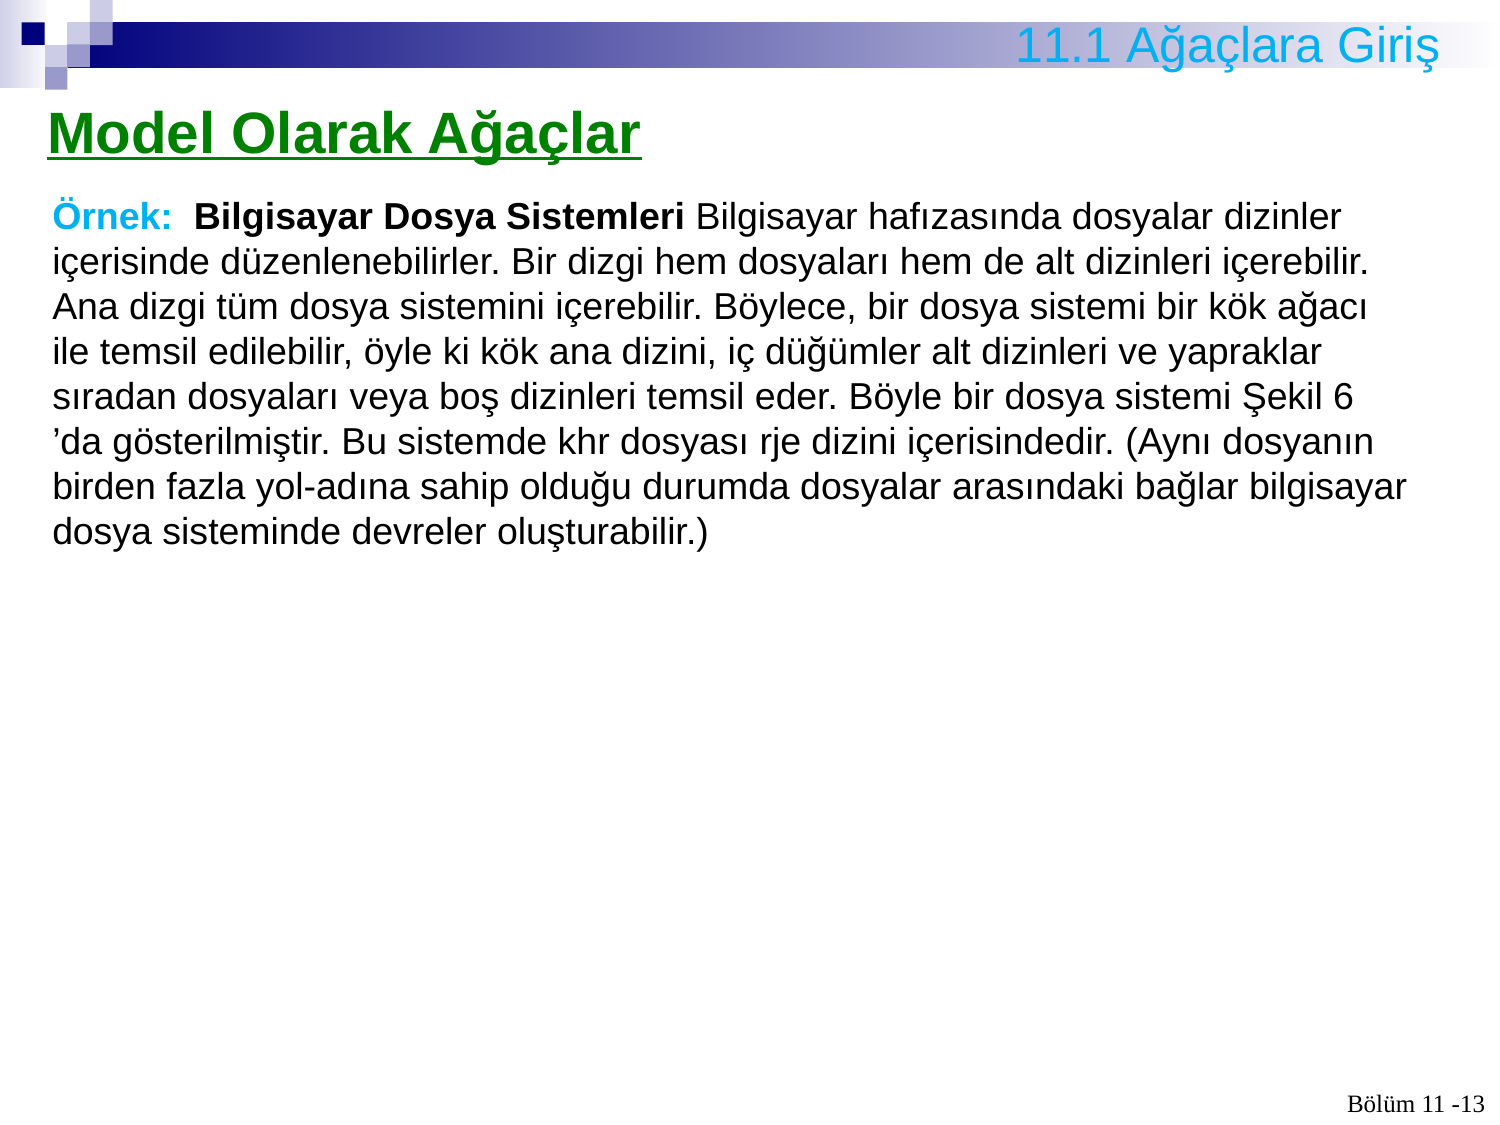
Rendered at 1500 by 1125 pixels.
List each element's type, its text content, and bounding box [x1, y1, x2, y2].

text_box Örnek: Bilgisayar Dosya Sistemleri Bilgisayar hafızasında dosyalar dizinler içerisinde düzenlene­bilirler. Bir dizgi hem dosyaları hem de alt dizinleri içerebilir. Ana dizgi tüm dosya sistemini içerebilir. Böylece, bir dosya sistemi bir kök ağacı ile temsil edilebilir, öyle ki kök ana dizini, iç düğümler alt dizinleri ve yapraklar sıradan dosyaları veya boş dizinleri temsil eder. Böyle bir dosya sistemi Şekil 6 ’da gösterilmiştir. Bu sistemde khr dosyası rje dizini içerisindedir. (Aynı dosyanın birden fazla yol-adına sahip olduğu durumda dosyalar arasındaki bağlar bilgisayar dosya sisteminde devreler oluşturabilir.) [37, 184, 1425, 572]
title 11.1 Ağaçlara Giriş [1000, 12, 1463, 73]
slide_number Bölüm 11 -13 [1149, 1049, 1500, 1125]
list Model Olarak Ağaçlar [0, 87, 1463, 188]
